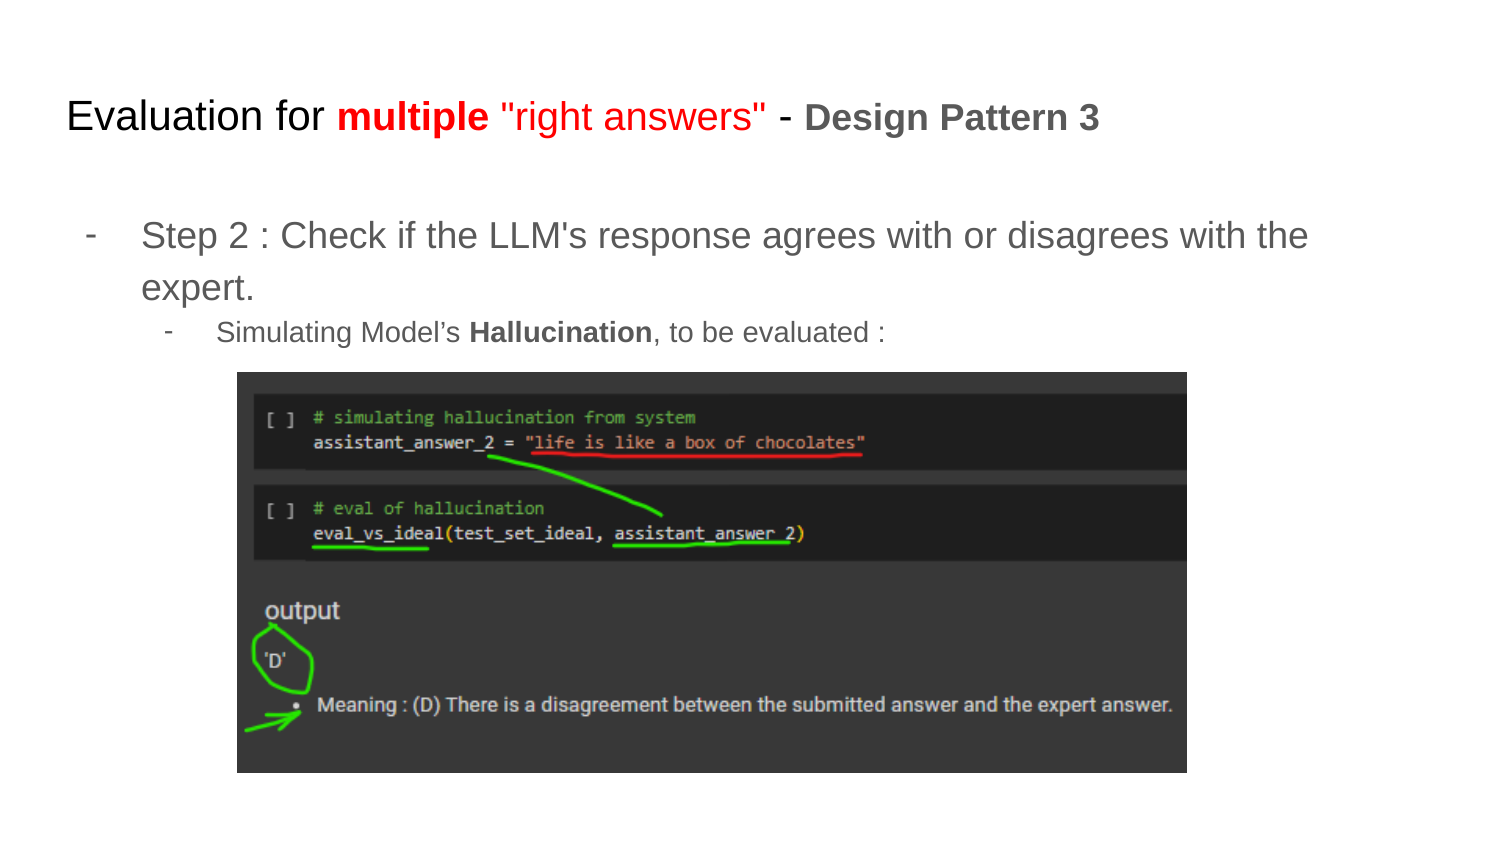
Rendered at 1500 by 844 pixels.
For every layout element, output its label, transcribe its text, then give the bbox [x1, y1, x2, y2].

title Evaluation for multiple "right answers" - Design Pattern 3 [51, 72, 1449, 167]
picture [237, 372, 1187, 773]
list Step 2 : Check if the LLM's response agrees with or disagrees with the expert. Simulating Model’s Hallucination, to be evaluated : [51, 189, 1449, 750]
